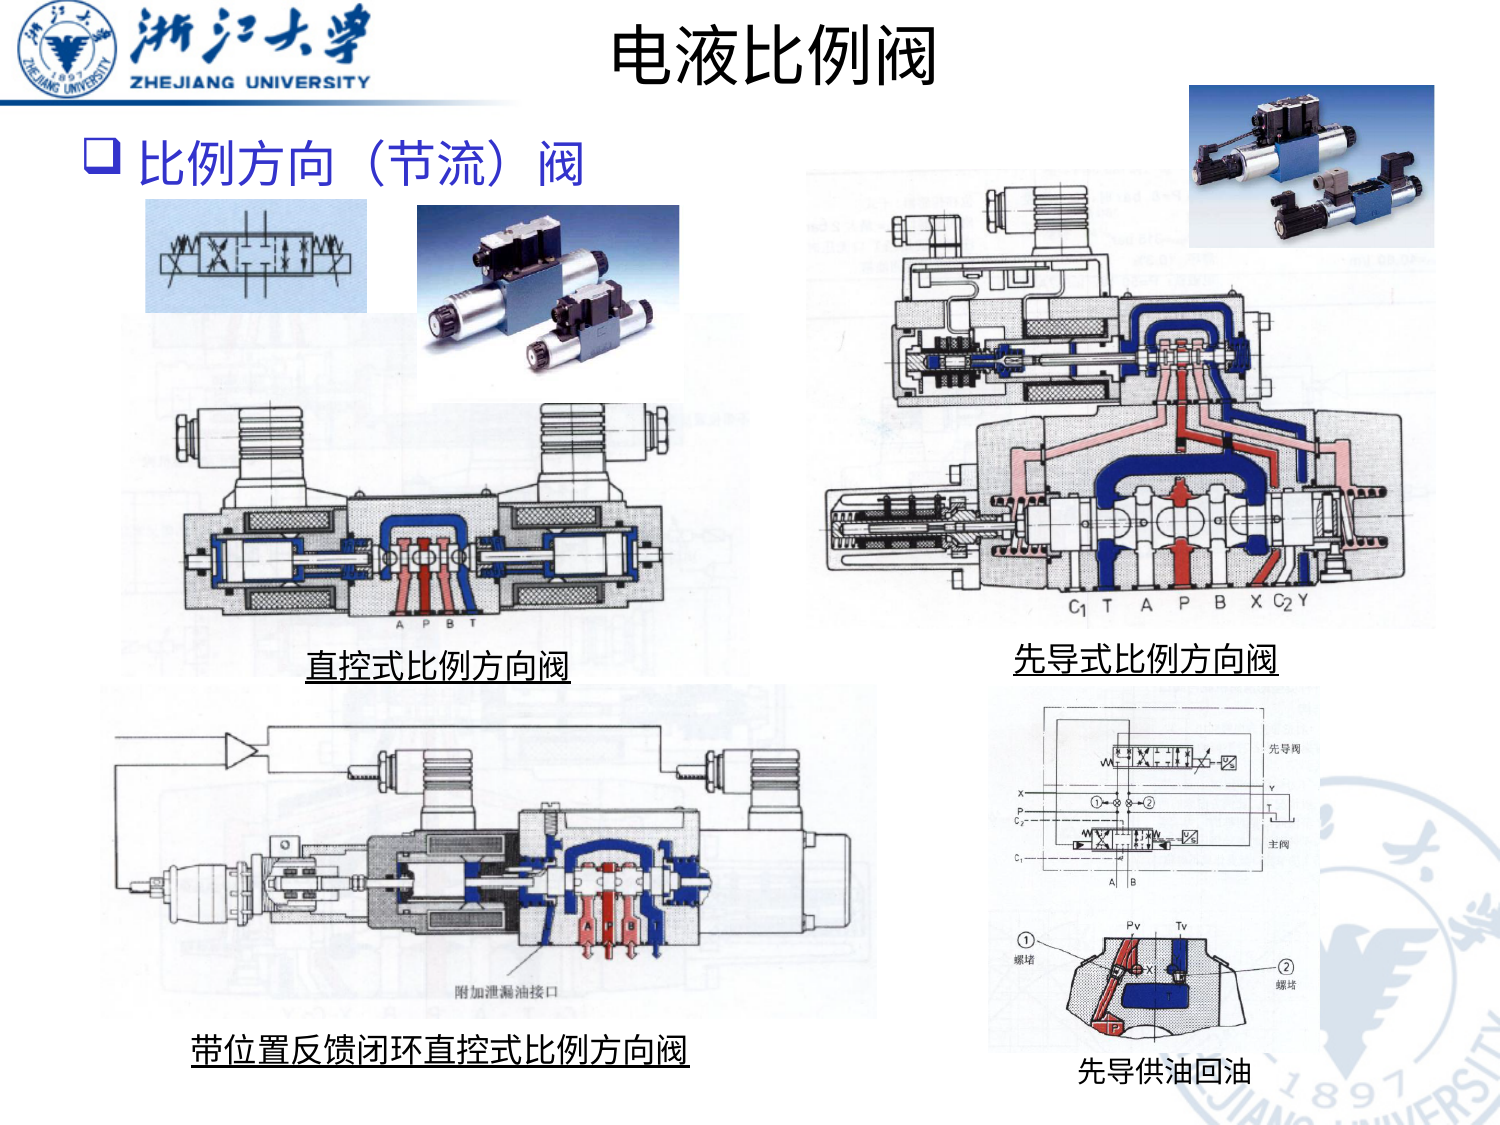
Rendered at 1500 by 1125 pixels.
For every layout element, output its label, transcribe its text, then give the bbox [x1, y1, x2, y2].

picture [0, 0, 1500, 1125]
text_box 带位置反馈闭环直控式比例方向阀 [151, 1027, 729, 1084]
text_box 先导供油回油 [1017, 1062, 1313, 1105]
text_box 先导式比例方向阀 [857, 636, 1436, 693]
title 电液比例阀 [241, 3, 1305, 106]
list 比例方向（节流）阀 [64, 125, 1183, 209]
